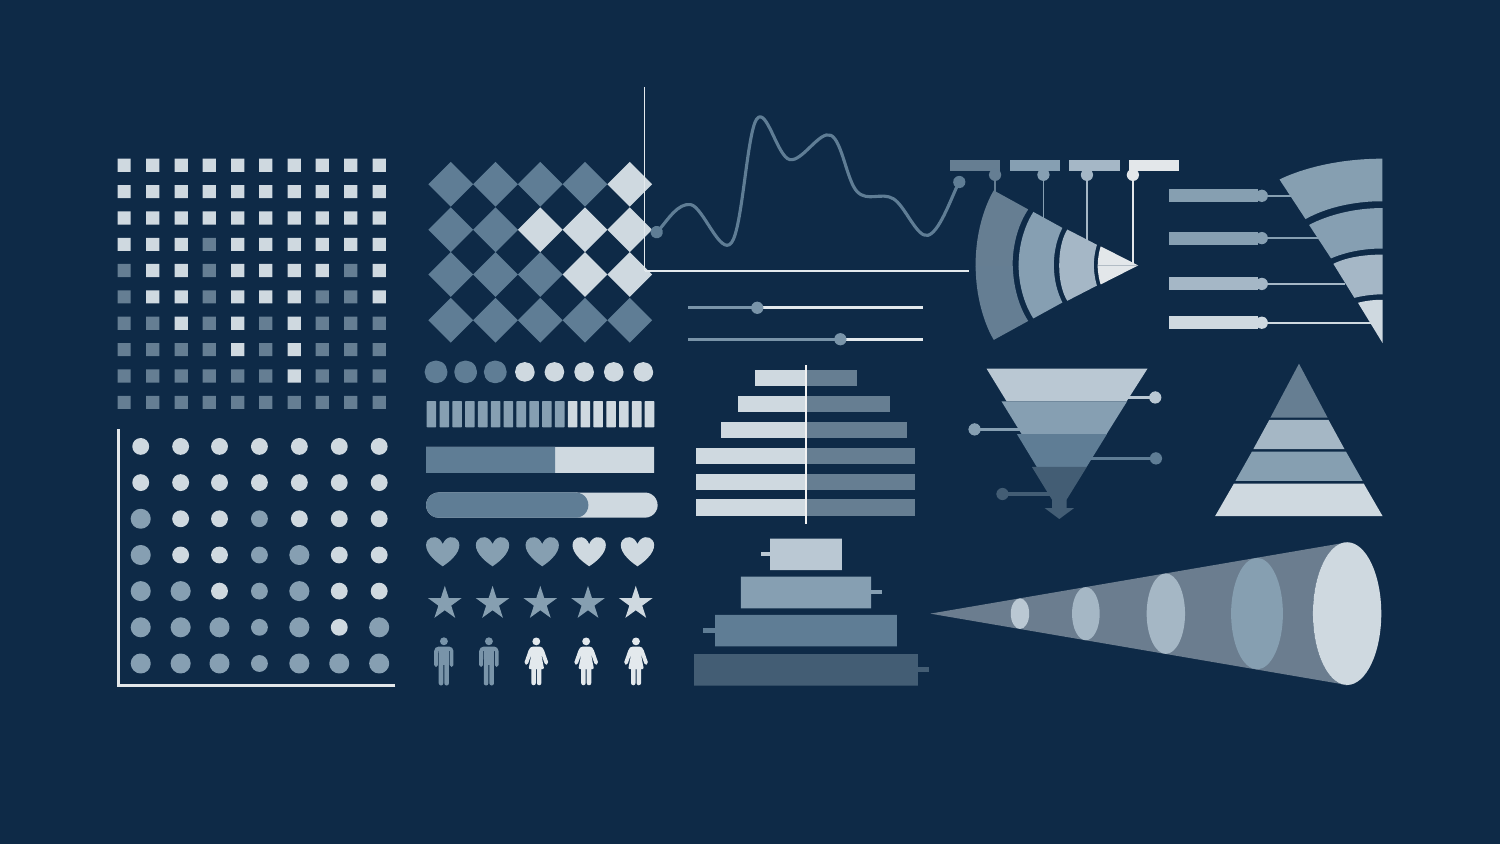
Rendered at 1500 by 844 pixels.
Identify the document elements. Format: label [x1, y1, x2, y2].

text_box [930, 542, 1382, 686]
text_box [428, 161, 653, 343]
text_box [949, 159, 1180, 341]
text_box [693, 538, 930, 686]
text_box [425, 492, 658, 518]
text_box [425, 361, 654, 382]
text_box [117, 428, 396, 686]
text_box [687, 307, 924, 340]
text_box [1180, 158, 1383, 344]
text_box [425, 446, 655, 474]
text_box [426, 400, 655, 428]
text_box [117, 158, 387, 410]
text_box [644, 86, 970, 272]
text_box [425, 536, 655, 567]
text_box [696, 365, 916, 525]
text_box [1214, 363, 1383, 517]
text_box [974, 368, 1157, 520]
text_box [427, 585, 653, 619]
text_box [433, 637, 649, 686]
